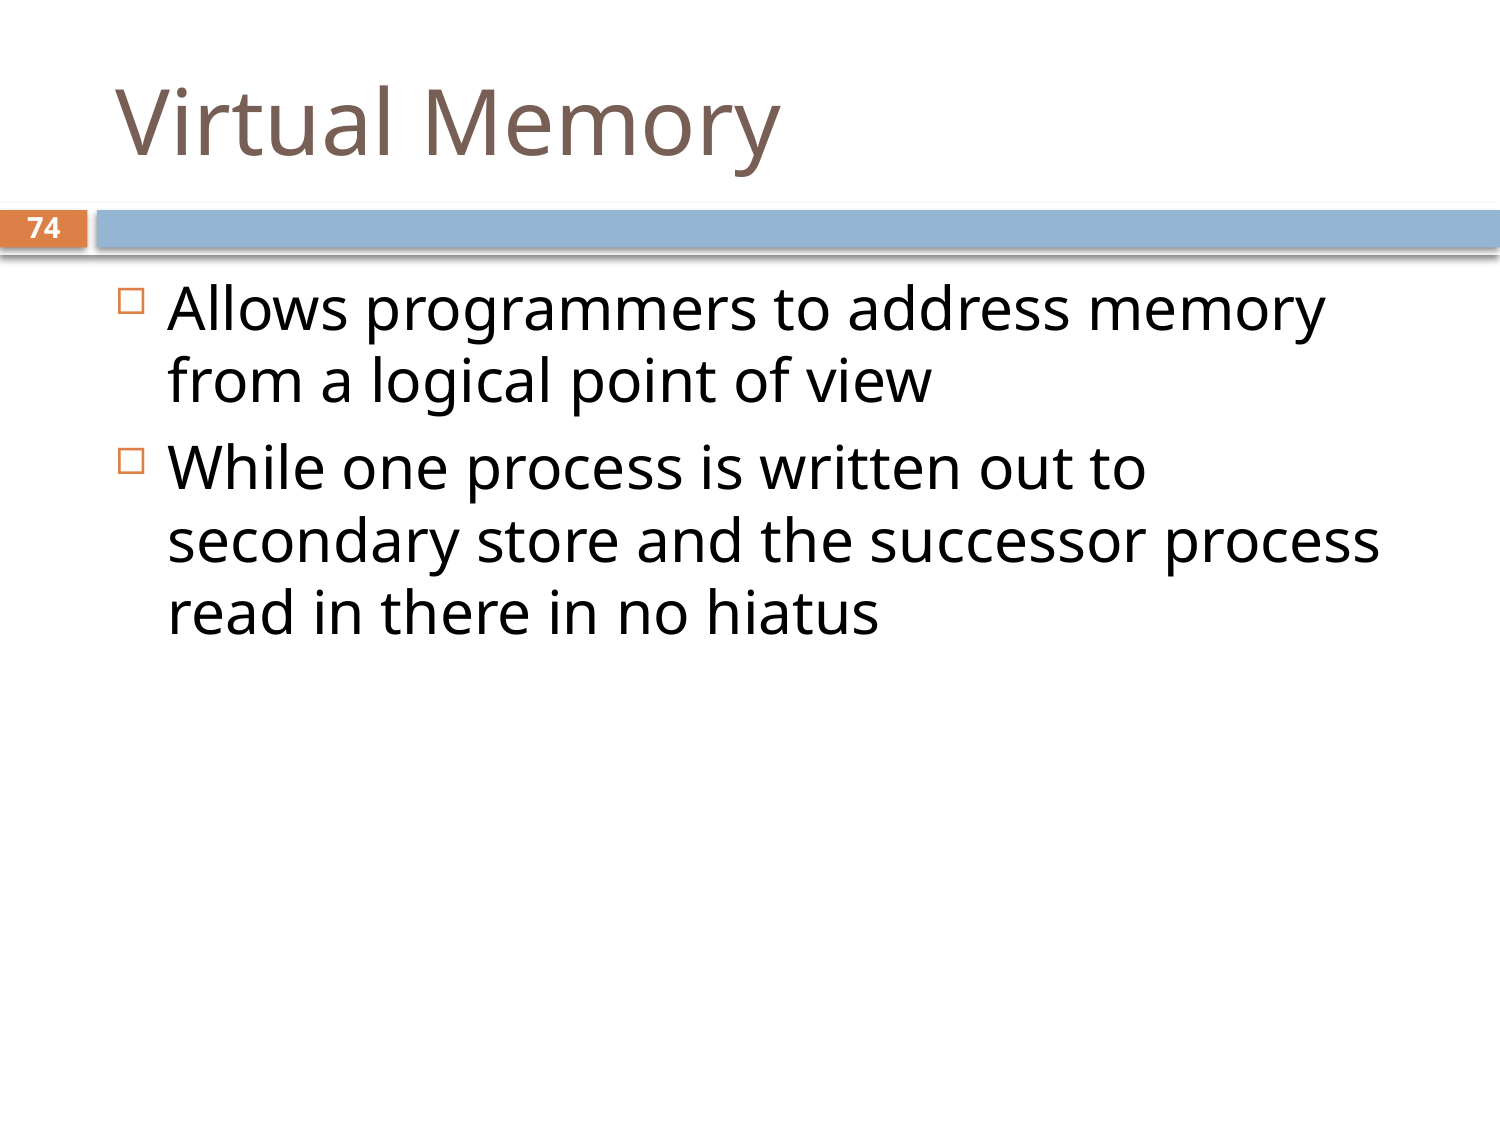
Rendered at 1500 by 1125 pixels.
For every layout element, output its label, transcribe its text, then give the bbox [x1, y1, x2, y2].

list Allows programmers to address memory from a logical point of view While one process is written out to secondary store and the successor process read in there in no hiatus [100, 262, 1438, 1005]
slide_number 74 [0, 208, 88, 249]
title Virtual Memory [100, 37, 1438, 200]
